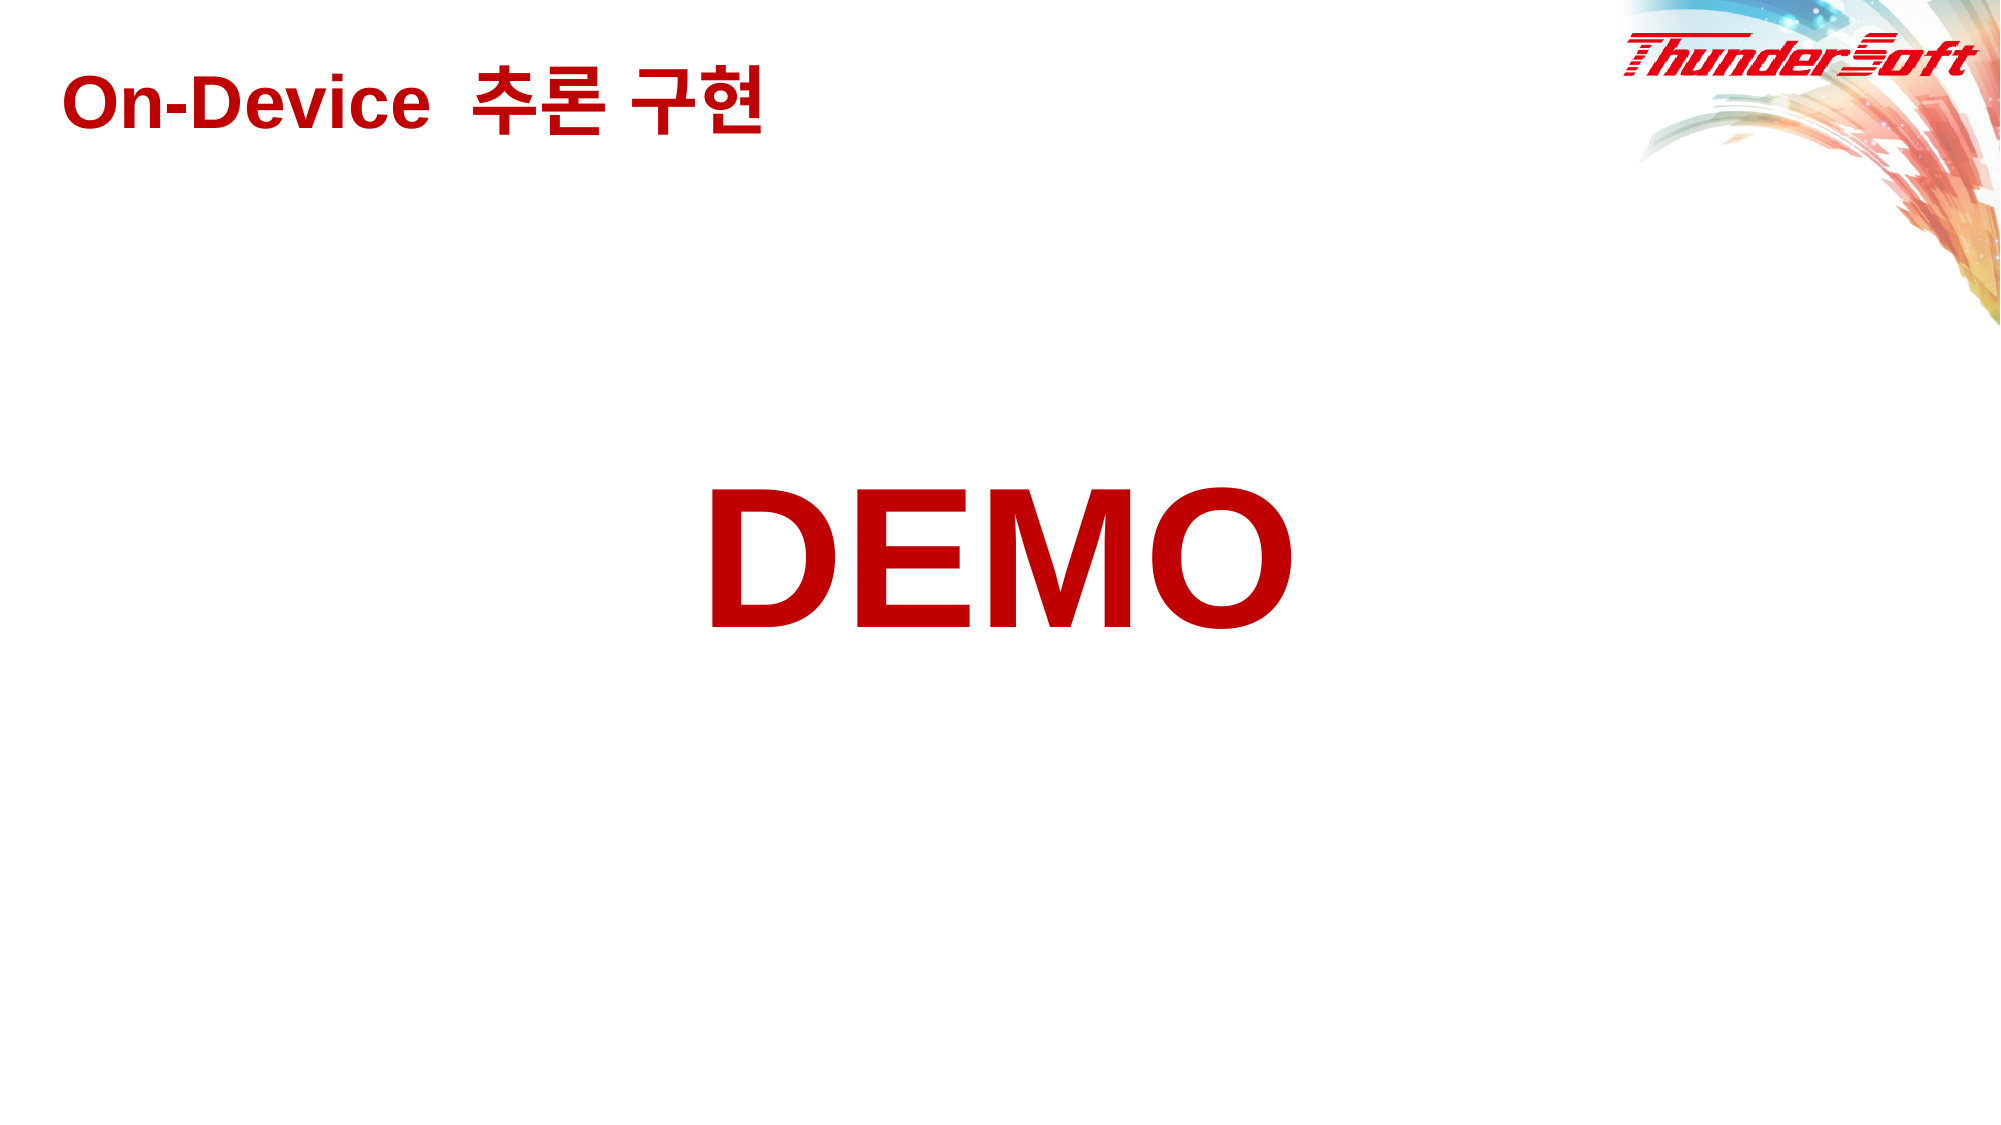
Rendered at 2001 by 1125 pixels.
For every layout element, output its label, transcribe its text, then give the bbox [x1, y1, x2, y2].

title On-Device 추론 구현 [45, 46, 1694, 163]
picture [1620, 0, 2000, 326]
text_box DEMO [176, 408, 1824, 716]
